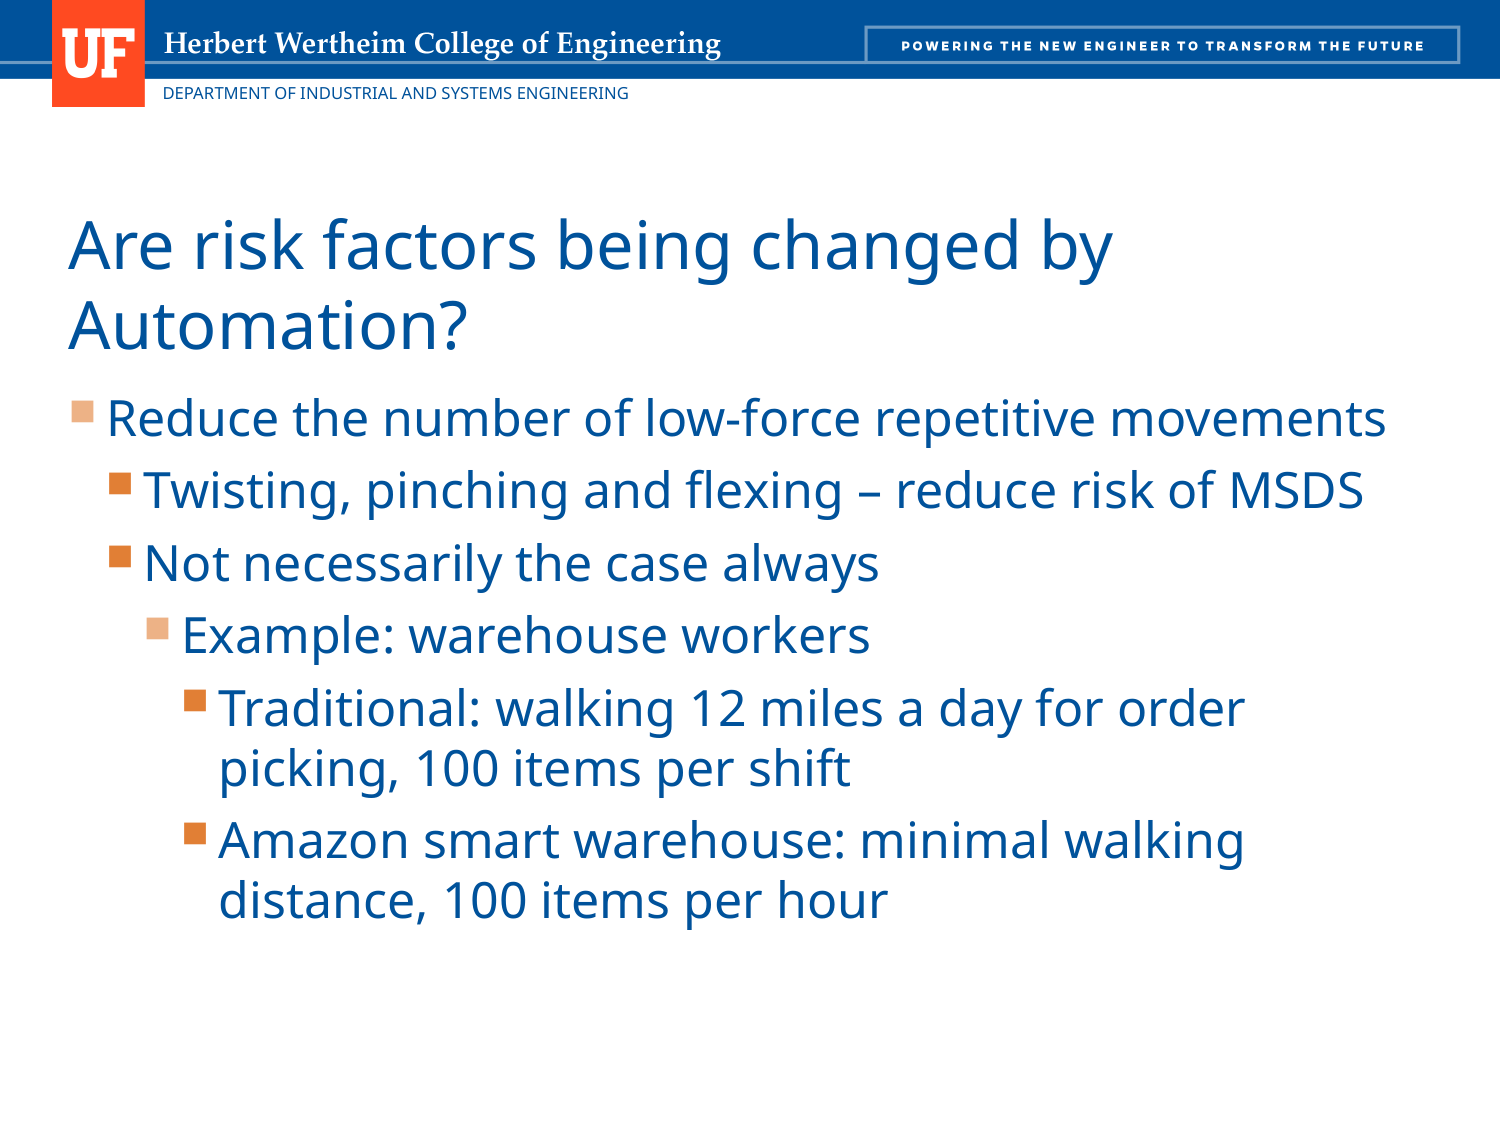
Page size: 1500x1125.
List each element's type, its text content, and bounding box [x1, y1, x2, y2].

title Are risk factors being changed by Automation? [53, 195, 1418, 378]
picture [0, 0, 1500, 107]
list Reduce the number of low-force repetitive movements Twisting, pinching and flexing – reduce risk of MSDS Not necessarily the case always Example: warehouse workers Traditional: walking 12 miles a day for order picking, 100 items per shift Amazon smart warehouse: minimal walking distance, 100 items per hour [53, 378, 1450, 1102]
